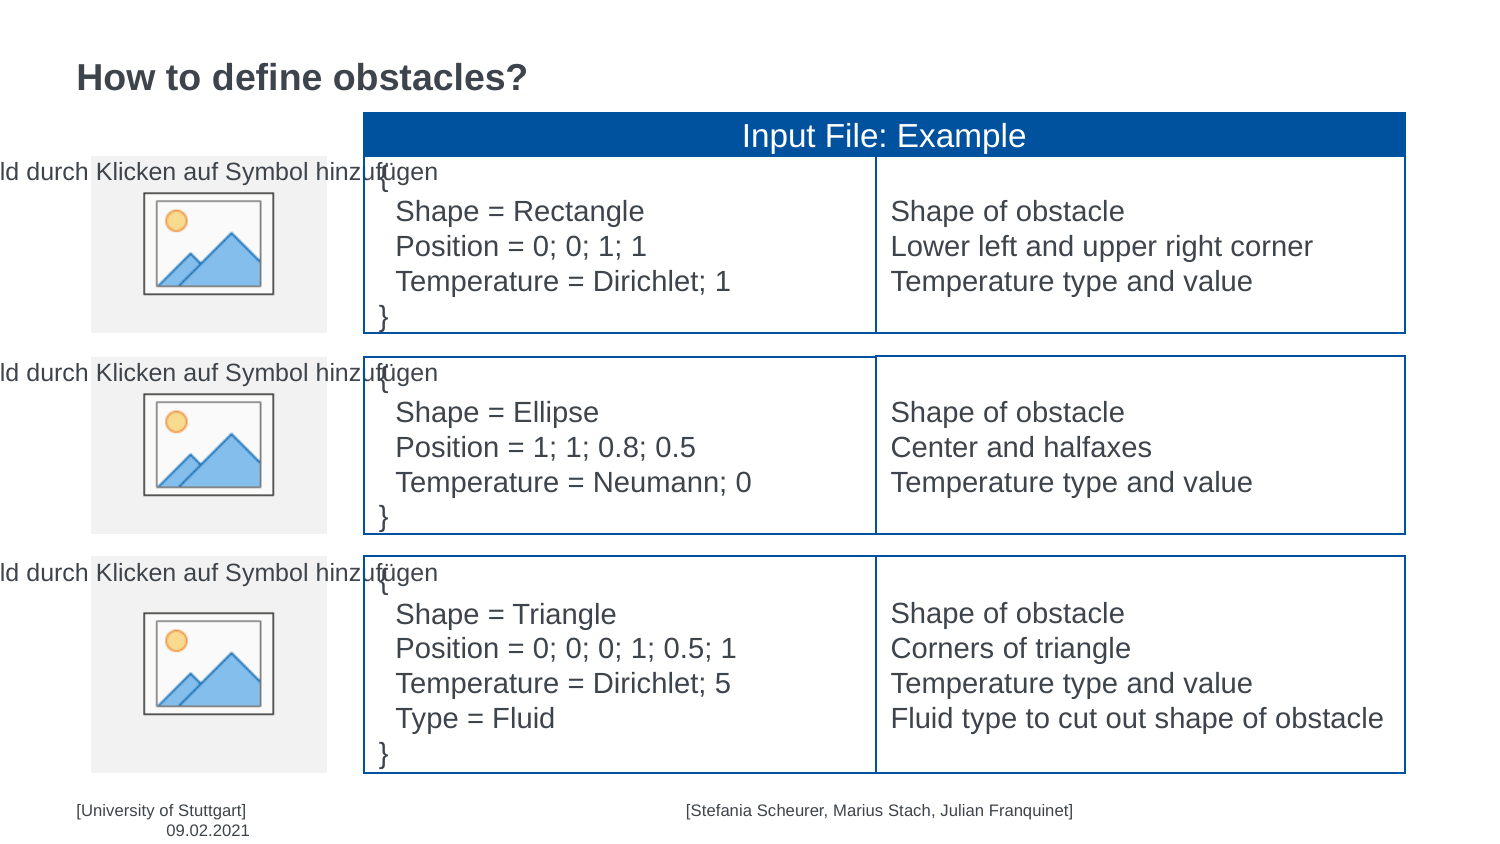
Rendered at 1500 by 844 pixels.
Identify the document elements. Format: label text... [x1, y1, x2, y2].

title How to define obstacles? [76, 58, 1430, 130]
text_box Shape of obstacle Corners of triangle Temperature type and value Fluid type to cut out shape of obstacle [875, 555, 1406, 774]
footer [University of Stuttgart] [Stefania Scheurer, Marius Stach, Julian Franquinet] 09.02.2021 [76, 799, 1430, 844]
text_box Shape of obstacle Center and halfaxes Temperature type and value [875, 355, 1406, 535]
text_box { Shape = Triangle Position = 0; 0; 0; 1; 0.5; 1 Temperature = Dirichlet; 5 Type = Fluid } [363, 555, 875, 774]
picture [90, 555, 327, 773]
text_box Input File: Example [363, 112, 1406, 156]
text_box { Shape = Rectangle Position = 0; 0; 1; 1 Temperature = Dirichlet; 1 } [363, 156, 875, 334]
picture [90, 155, 327, 333]
picture [90, 356, 327, 534]
text_box Shape of obstacle Lower left and upper right corner Temperature type and value [875, 154, 1406, 334]
text_box { Shape = Ellipse Position = 1; 1; 0.8; 0.5 Temperature = Neumann; 0 } [363, 356, 875, 535]
